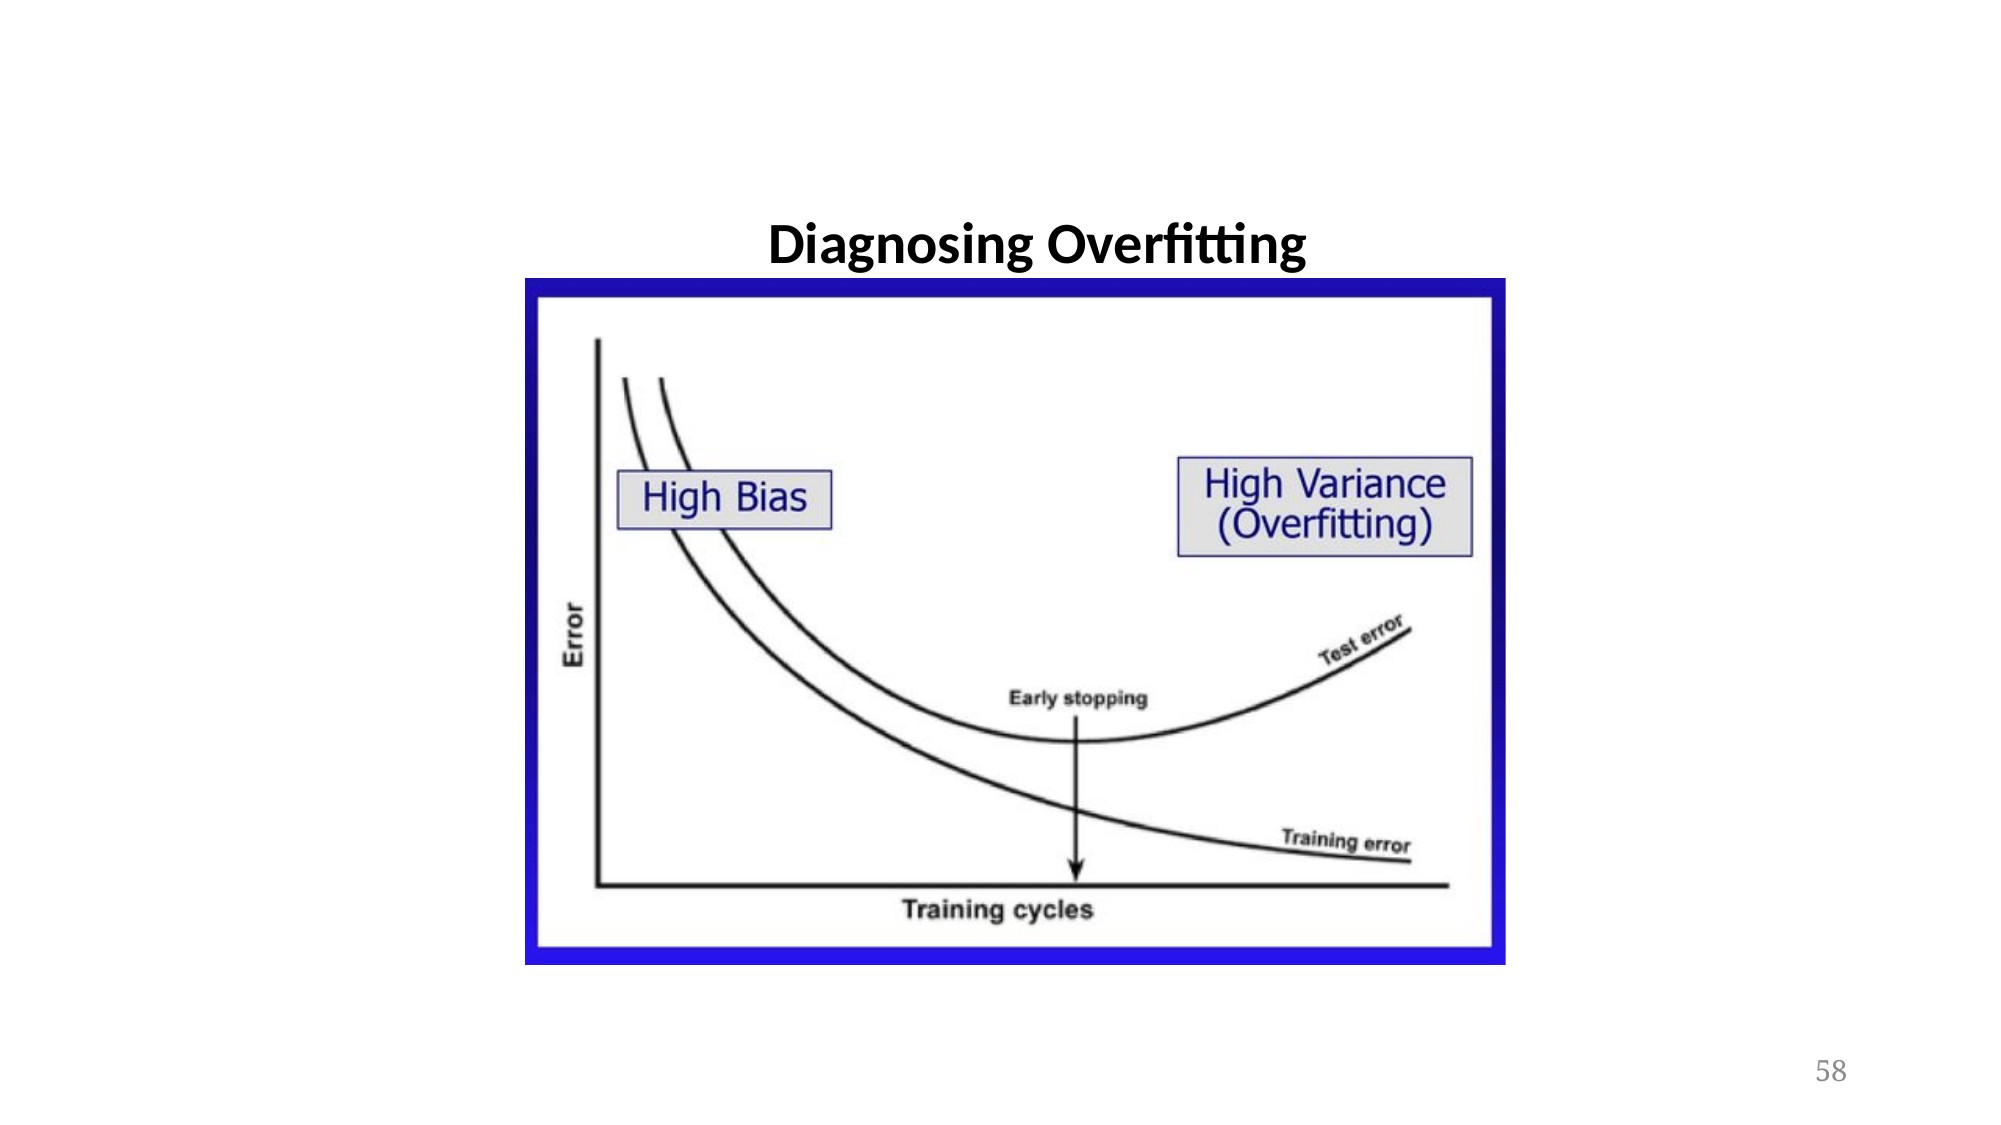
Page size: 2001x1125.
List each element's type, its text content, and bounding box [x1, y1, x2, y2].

picture [525, 278, 1506, 965]
slide_number 58 [1412, 1042, 1863, 1103]
list Diagnosing Overfitting [324, 90, 1750, 1099]
